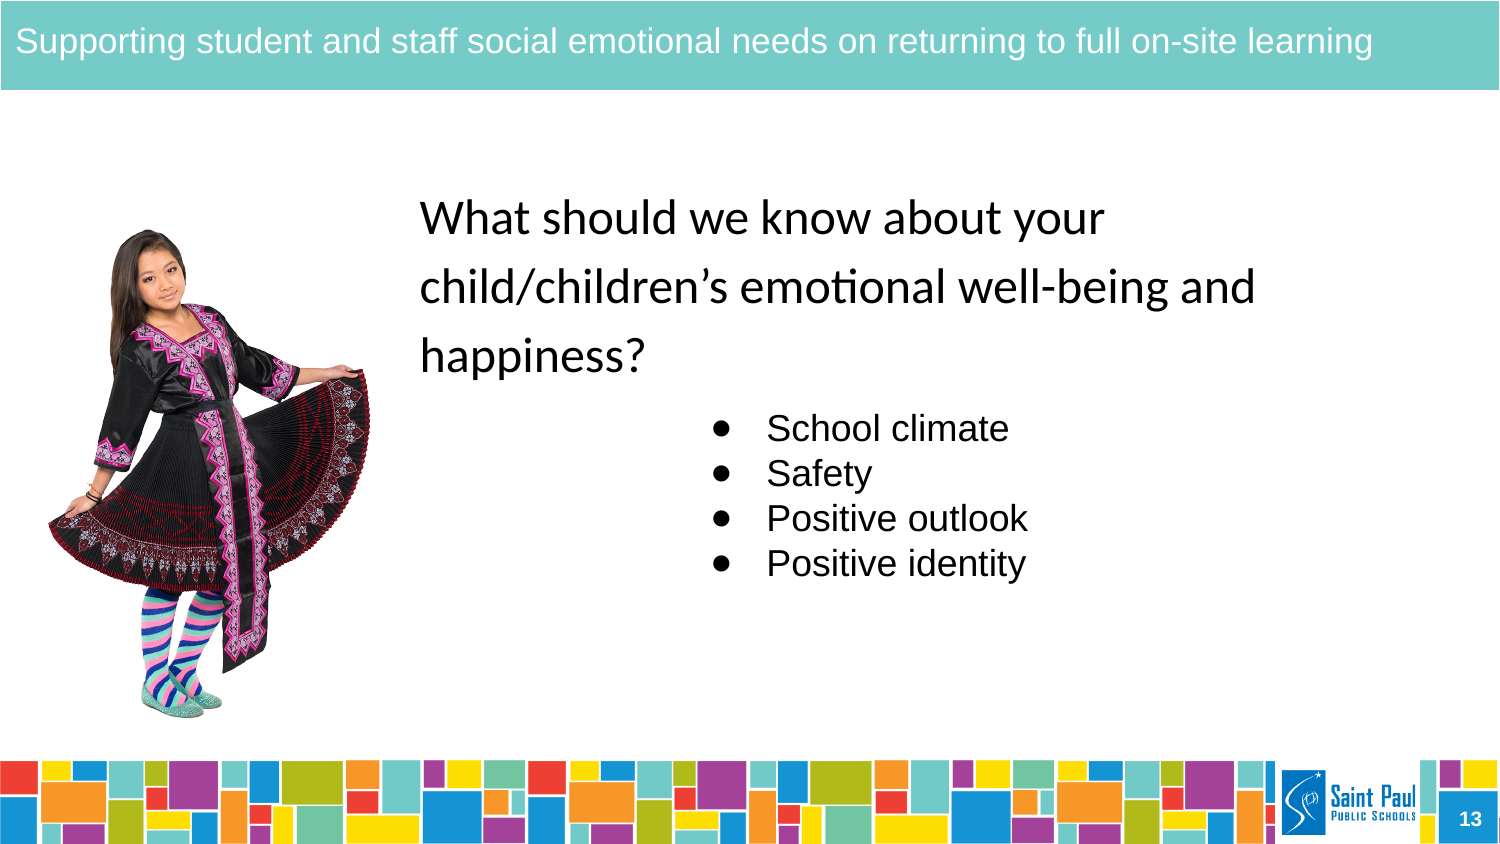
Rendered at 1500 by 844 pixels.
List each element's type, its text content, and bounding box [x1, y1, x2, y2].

list School climate Safety Positive outlook Positive identity [676, 389, 1233, 639]
picture [0, 760, 525, 844]
picture [1055, 760, 1275, 844]
table_header Supporting student and staff social emotional needs on returning to full on-site learning [1, 1, 1499, 90]
picture [1281, 760, 1416, 844]
picture [1421, 760, 1500, 844]
picture [41, 222, 379, 725]
title What should we know about your child/children’s emotional well-being and happiness? [404, 160, 1439, 411]
picture [528, 760, 1054, 844]
